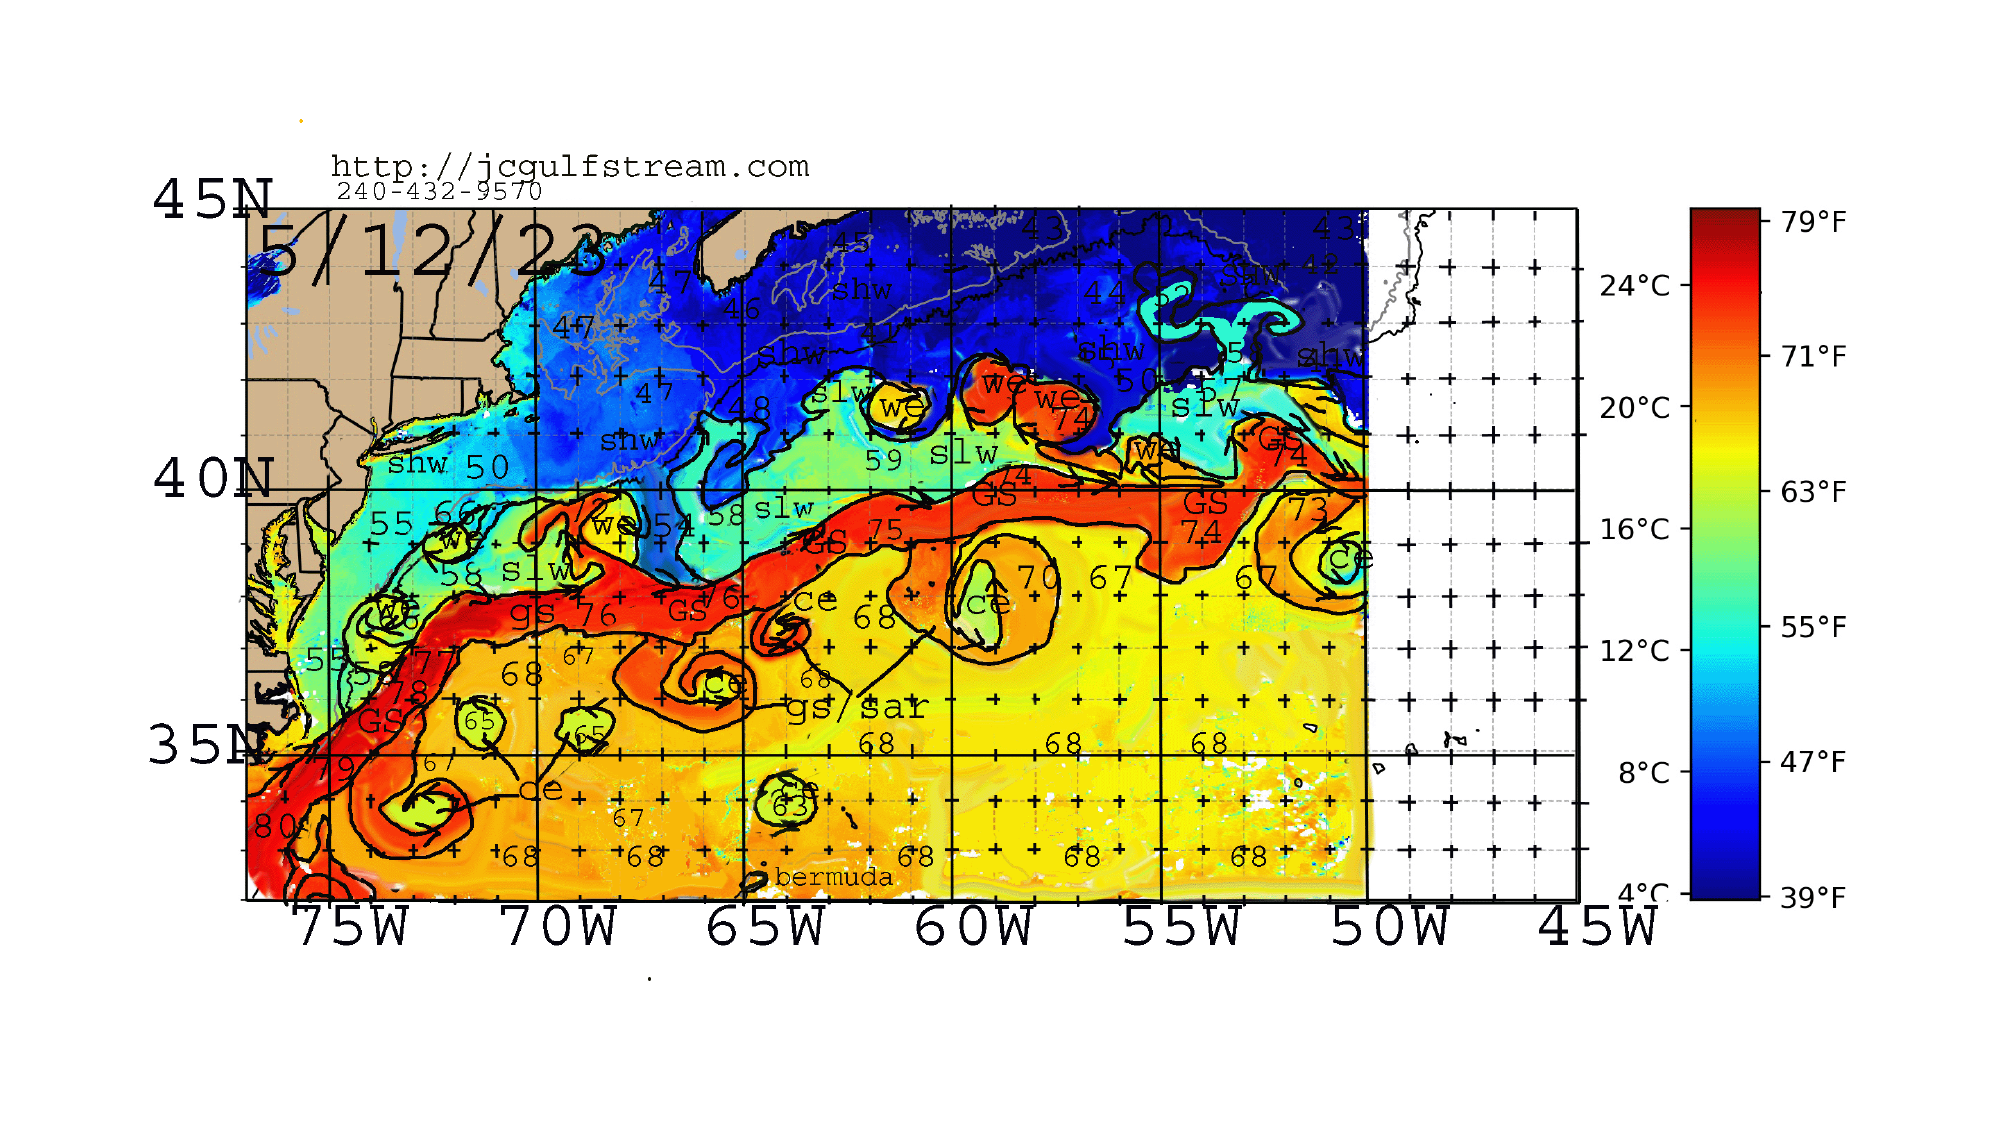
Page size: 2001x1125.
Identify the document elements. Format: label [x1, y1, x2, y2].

picture [132, 105, 1868, 1020]
